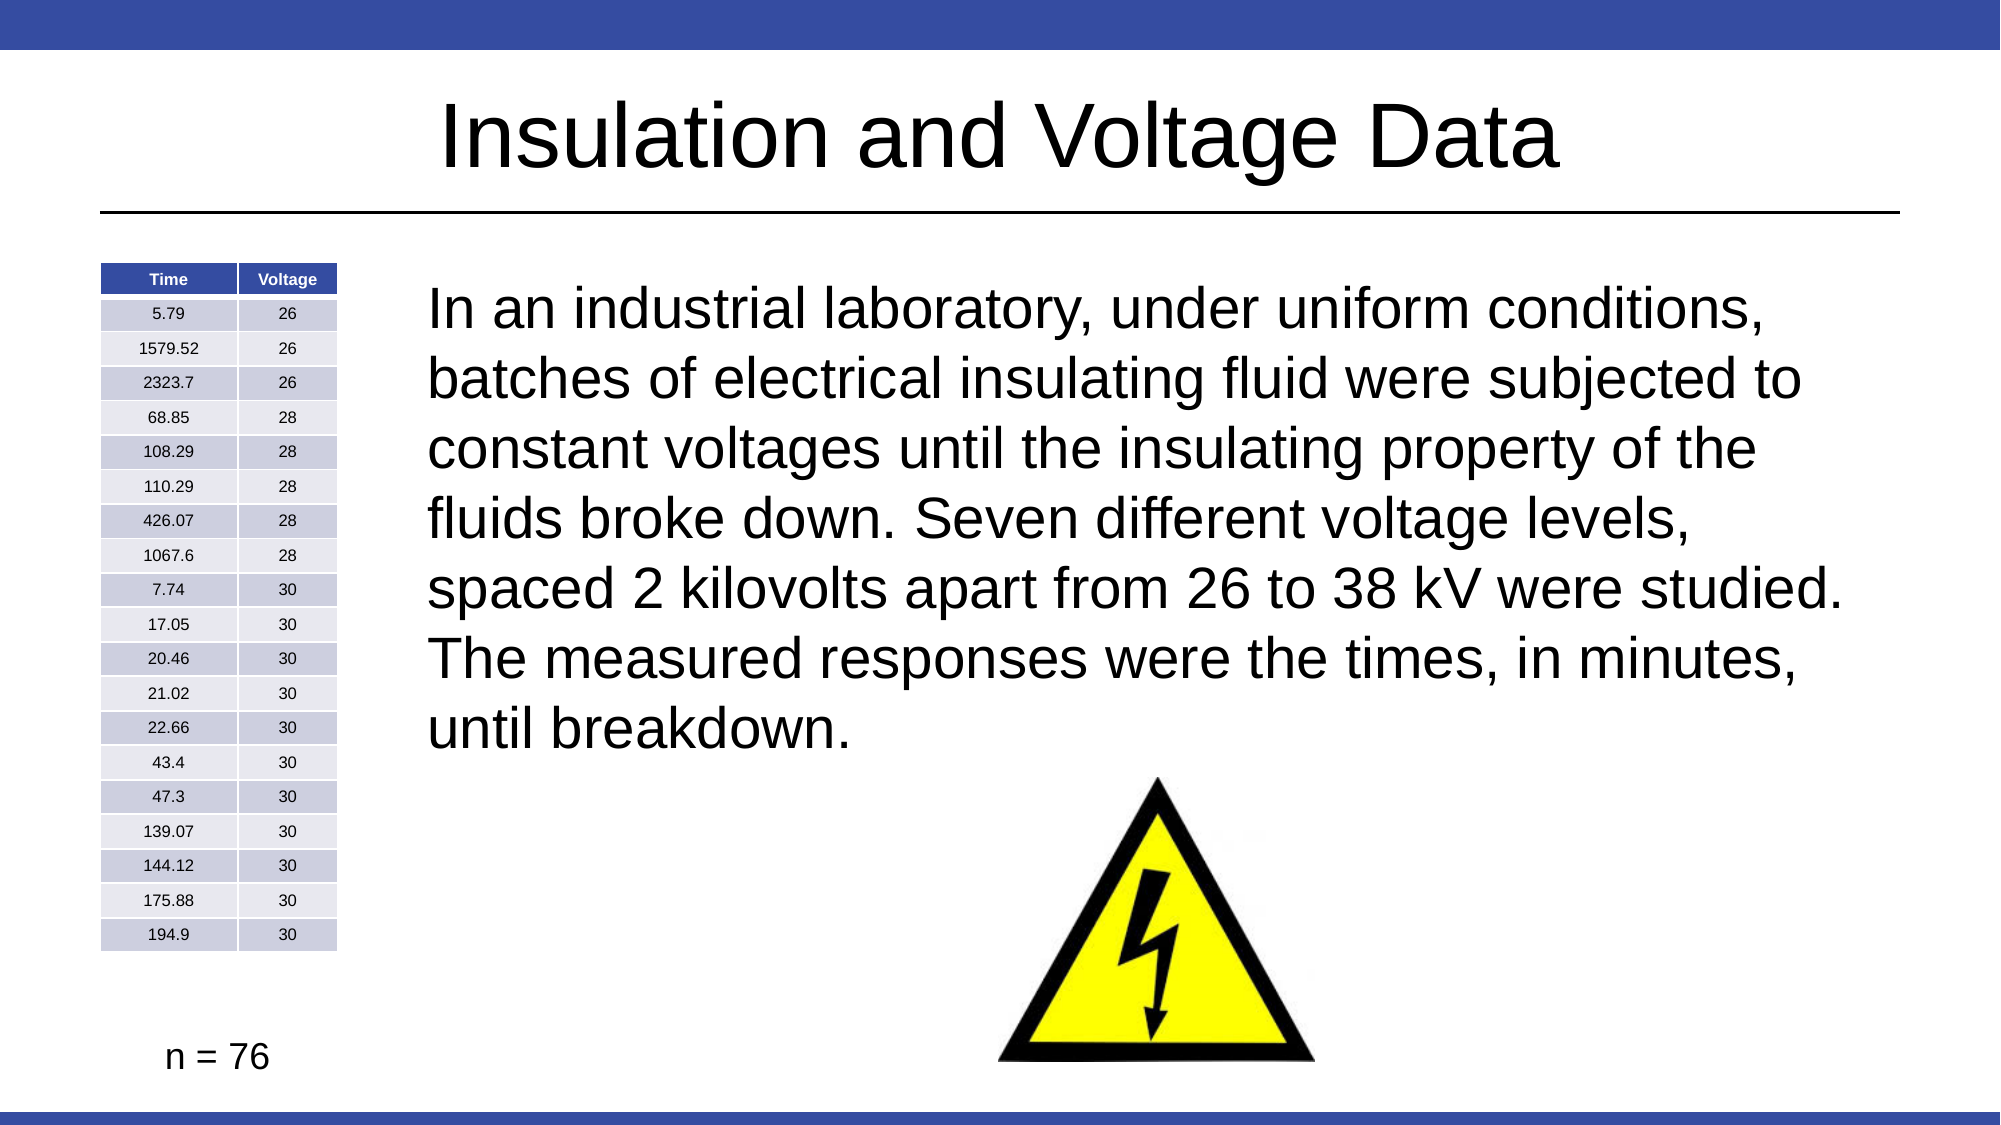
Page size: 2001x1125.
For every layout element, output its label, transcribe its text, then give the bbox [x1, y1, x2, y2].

table_cell 68.85 [101, 401, 237, 434]
table_cell 194.9 [101, 919, 237, 951]
table_cell 144.12 [101, 850, 237, 882]
table_cell 5.79 [101, 300, 237, 331]
table_cell 30 [239, 643, 337, 675]
table_cell 20.46 [101, 643, 237, 675]
picture [997, 777, 1315, 1063]
table_cell 30 [239, 884, 337, 917]
title Insulation and Voltage Data [99, 37, 1900, 225]
table_cell 30 [239, 746, 337, 779]
table_cell 139.07 [101, 815, 237, 848]
table_cell 30 [239, 919, 337, 951]
table_cell 47.3 [101, 781, 237, 813]
table_cell 17.05 [101, 608, 237, 641]
table_cell 2323.7 [101, 367, 237, 400]
table_cell 28 [239, 436, 337, 469]
table_cell 28 [239, 470, 337, 503]
table_cell 7.74 [101, 574, 237, 606]
table_cell 28 [239, 539, 337, 572]
table_cell 30 [239, 712, 337, 744]
text_box n = 76 [150, 1024, 288, 1086]
table_cell 110.29 [101, 470, 237, 503]
table_header Voltage [239, 263, 337, 294]
table_cell 1579.52 [101, 332, 237, 365]
table_cell 30 [239, 850, 337, 882]
table_cell 1067.6 [101, 539, 237, 572]
table_cell 21.02 [101, 677, 237, 710]
table_cell 30 [239, 815, 337, 848]
table_cell 30 [239, 608, 337, 641]
table_cell 30 [239, 781, 337, 813]
table_header Time [101, 263, 237, 294]
table_cell 30 [239, 574, 337, 606]
table_cell 28 [239, 401, 337, 434]
table_cell 175.88 [101, 884, 237, 917]
list In an industrial laboratory, under uniform conditions, batches of electrical insulating fluid were subjected to constant voltages until the insulating property of the fluids broke down. Seven different voltage levels, spaced 2 kilovolts apart from 26 to 38 kV were studied. The measured responses were the times, in minutes, until breakdown. [412, 262, 1900, 750]
table_cell 43.4 [101, 746, 237, 779]
table_cell 26 [239, 300, 337, 331]
table_cell 26 [239, 332, 337, 365]
table_cell 22.66 [101, 712, 237, 744]
table_cell 28 [239, 505, 337, 538]
table_cell 30 [239, 677, 337, 710]
table_cell 26 [239, 367, 337, 400]
table_cell 426.07 [101, 505, 237, 538]
table_cell 108.29 [101, 436, 237, 469]
